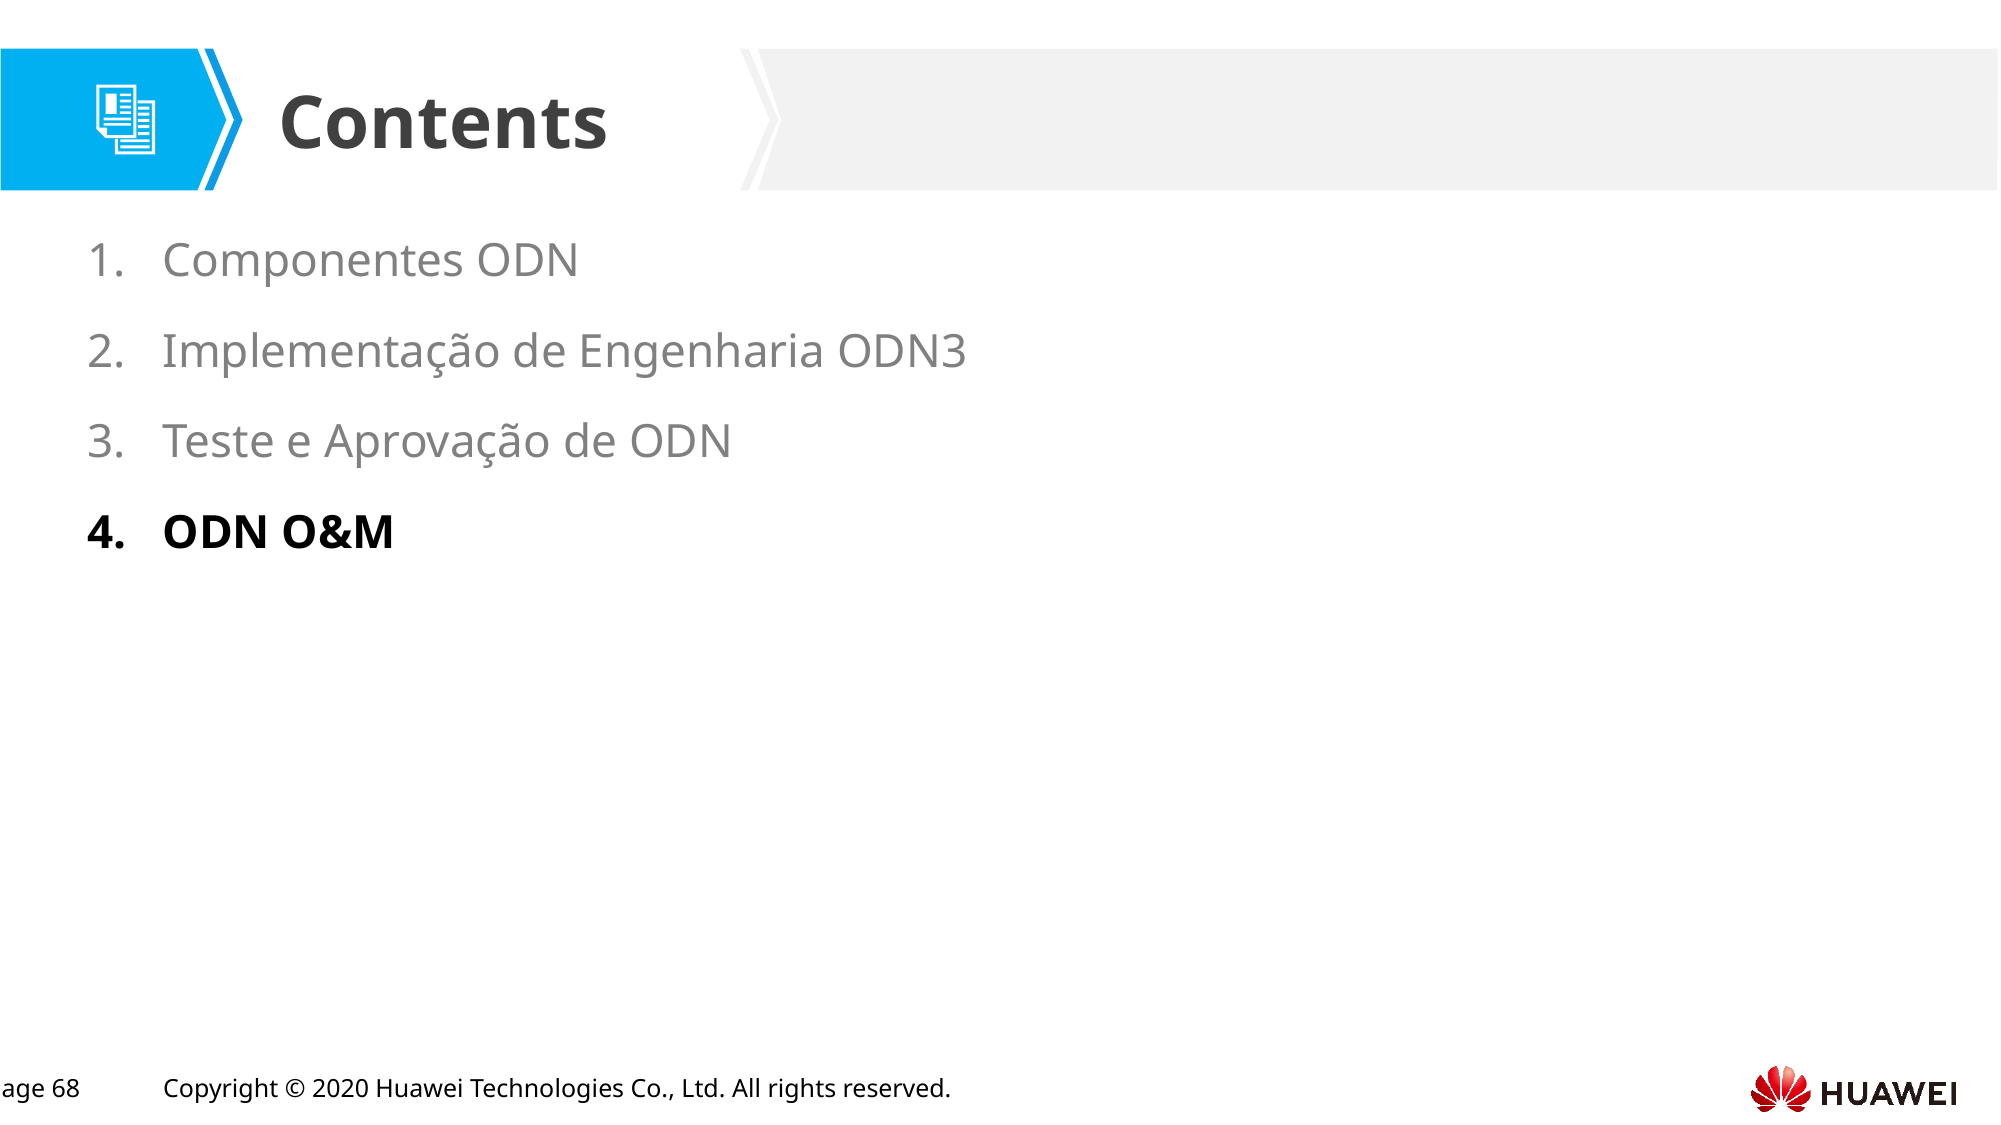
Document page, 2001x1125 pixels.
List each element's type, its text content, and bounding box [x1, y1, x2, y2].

list Componentes ODN Implementação de Engenharia ODN3 Teste e Aprovação de ODN ODN O&M [74, 202, 1930, 971]
picture [1751, 1066, 1956, 1112]
